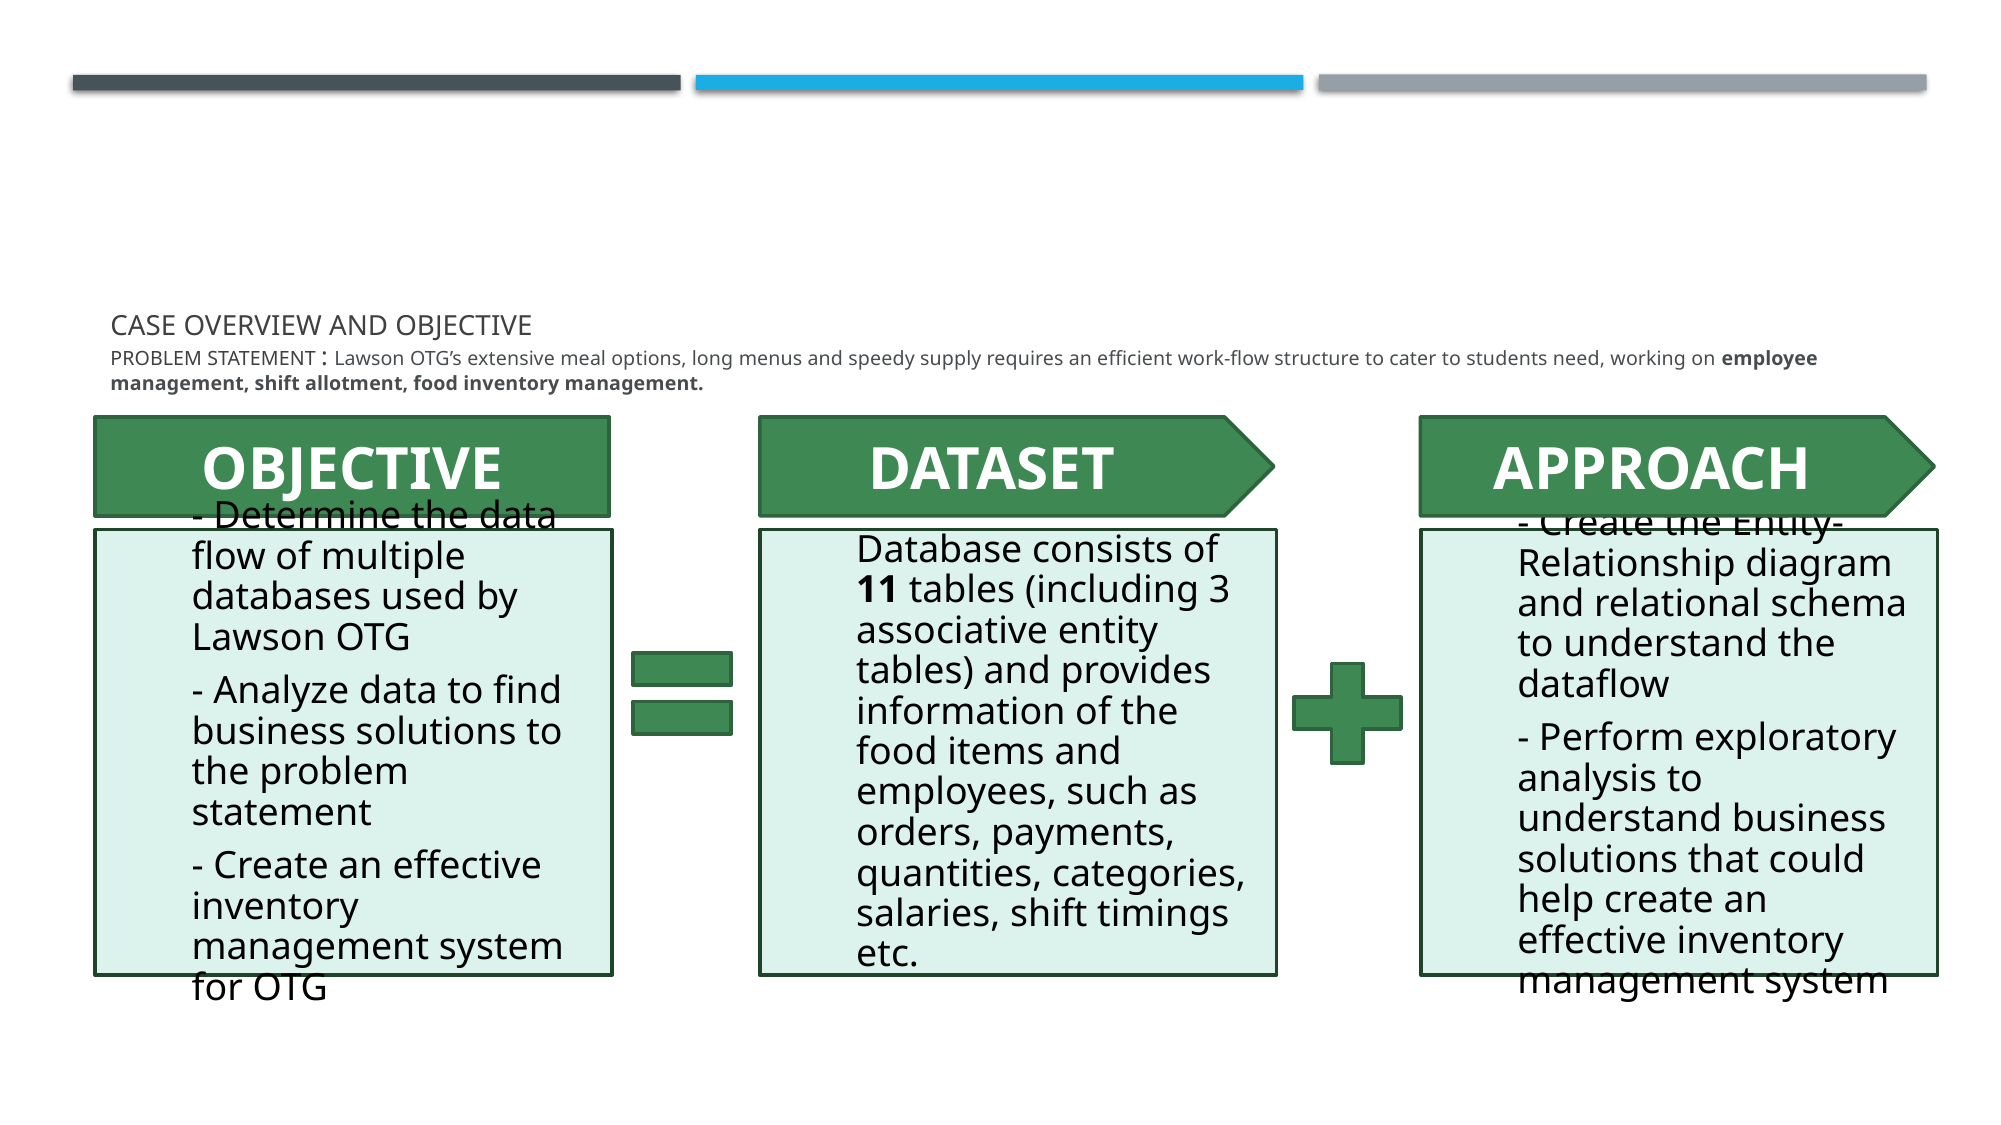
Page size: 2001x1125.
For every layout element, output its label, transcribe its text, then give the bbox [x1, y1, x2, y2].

text_box [631, 651, 733, 687]
title Case overview and objective Problem Statement : Lawson OTG’s extensive meal options, long menus and speedy supply requires an efficient work-flow structure to cater to students need, working on employee management, shift allotment, food inventory management. [95, 236, 1905, 432]
text_box APPROACH [1418, 415, 1936, 518]
text_box - Determine the data flow of multiple databases used by Lawson OTG - Analyze data to find business solutions to the problem statement - Create an effective inventory management system for OTG [93, 528, 614, 977]
text_box OBJECTIVE [93, 415, 611, 518]
text_box - Create the Entity-Relationship diagram and relational schema to understand the dataflow - Perform exploratory analysis to understand business solutions that could help create an effective inventory management system [1419, 528, 1939, 977]
text_box [1292, 662, 1403, 765]
text_box [631, 700, 733, 736]
text_box Database consists of 11 tables (including 3 associative entity tables) and provides information of the food items and employees, such as orders, payments, quantities, categories, salaries, shift timings etc. [758, 528, 1278, 977]
text_box DATASET [758, 415, 1276, 518]
